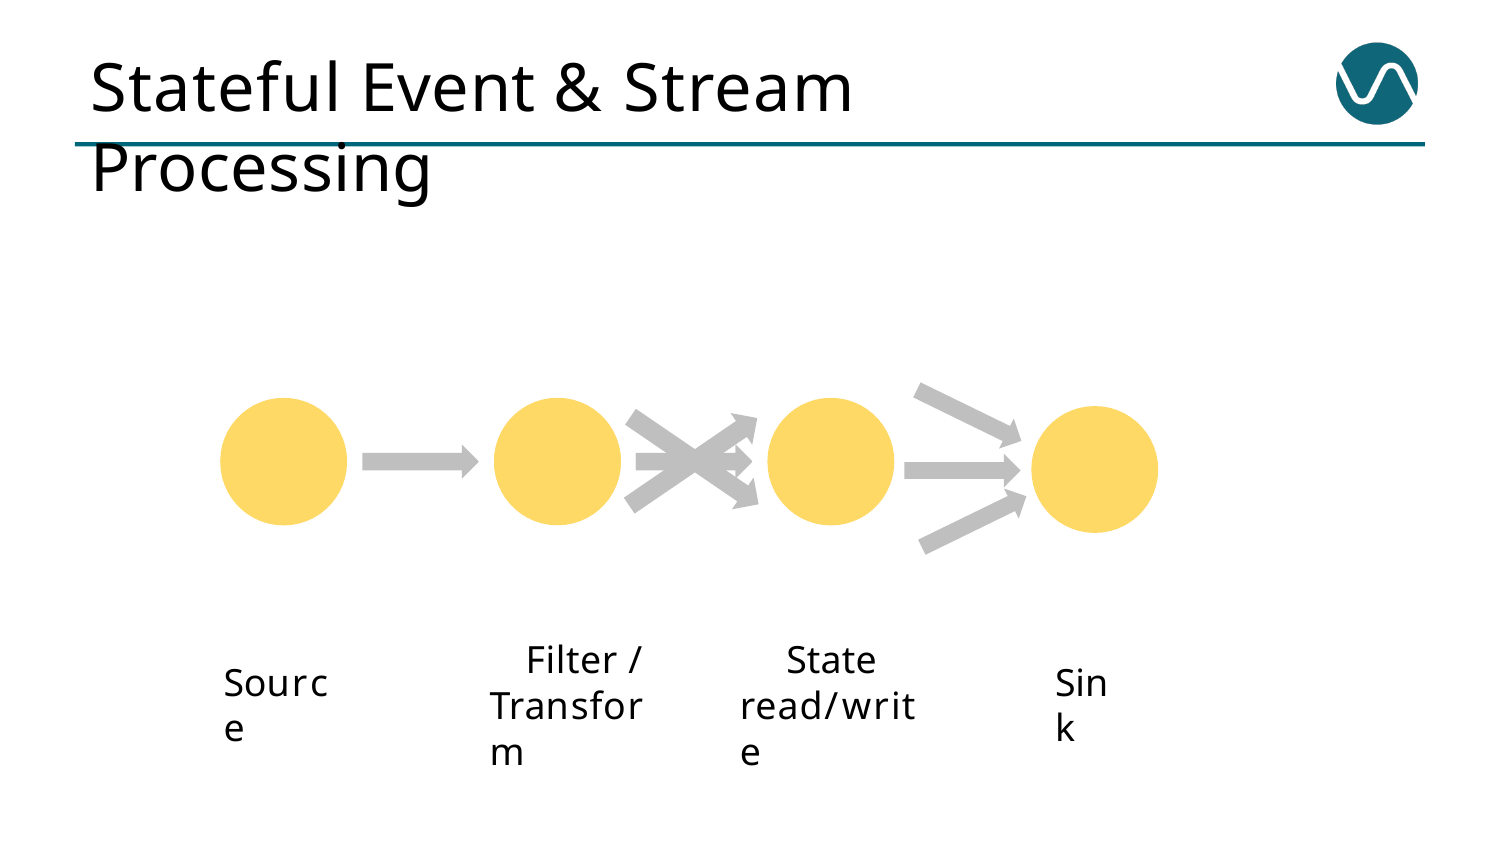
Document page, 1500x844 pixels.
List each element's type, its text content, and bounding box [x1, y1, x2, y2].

text_box Source [221, 656, 347, 749]
text_box [767, 397, 895, 526]
title Stateful Event & Stream Processing [87, 42, 1181, 205]
text_box Filter / Transform [487, 633, 676, 773]
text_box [493, 397, 759, 526]
text_box [362, 444, 479, 479]
text_box [220, 397, 348, 526]
picture [1324, 33, 1425, 133]
text_box State read/write [737, 633, 924, 773]
text_box Sink [1052, 656, 1130, 749]
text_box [904, 382, 1159, 556]
